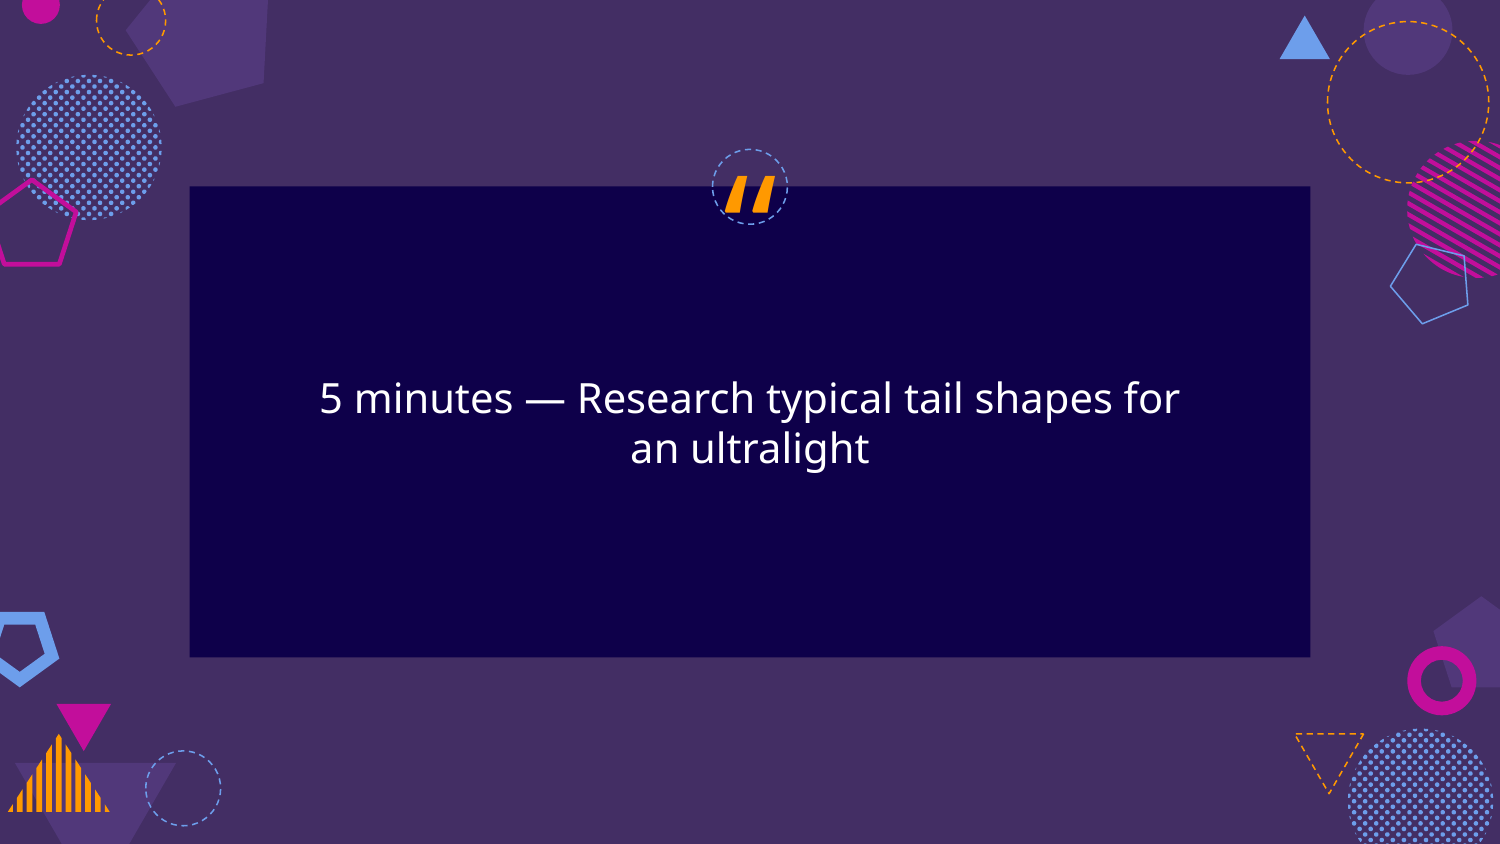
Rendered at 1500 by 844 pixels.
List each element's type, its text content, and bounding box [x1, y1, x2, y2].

list 5 minutes — Research typical tail shapes for an ultralight [282, 225, 1218, 619]
